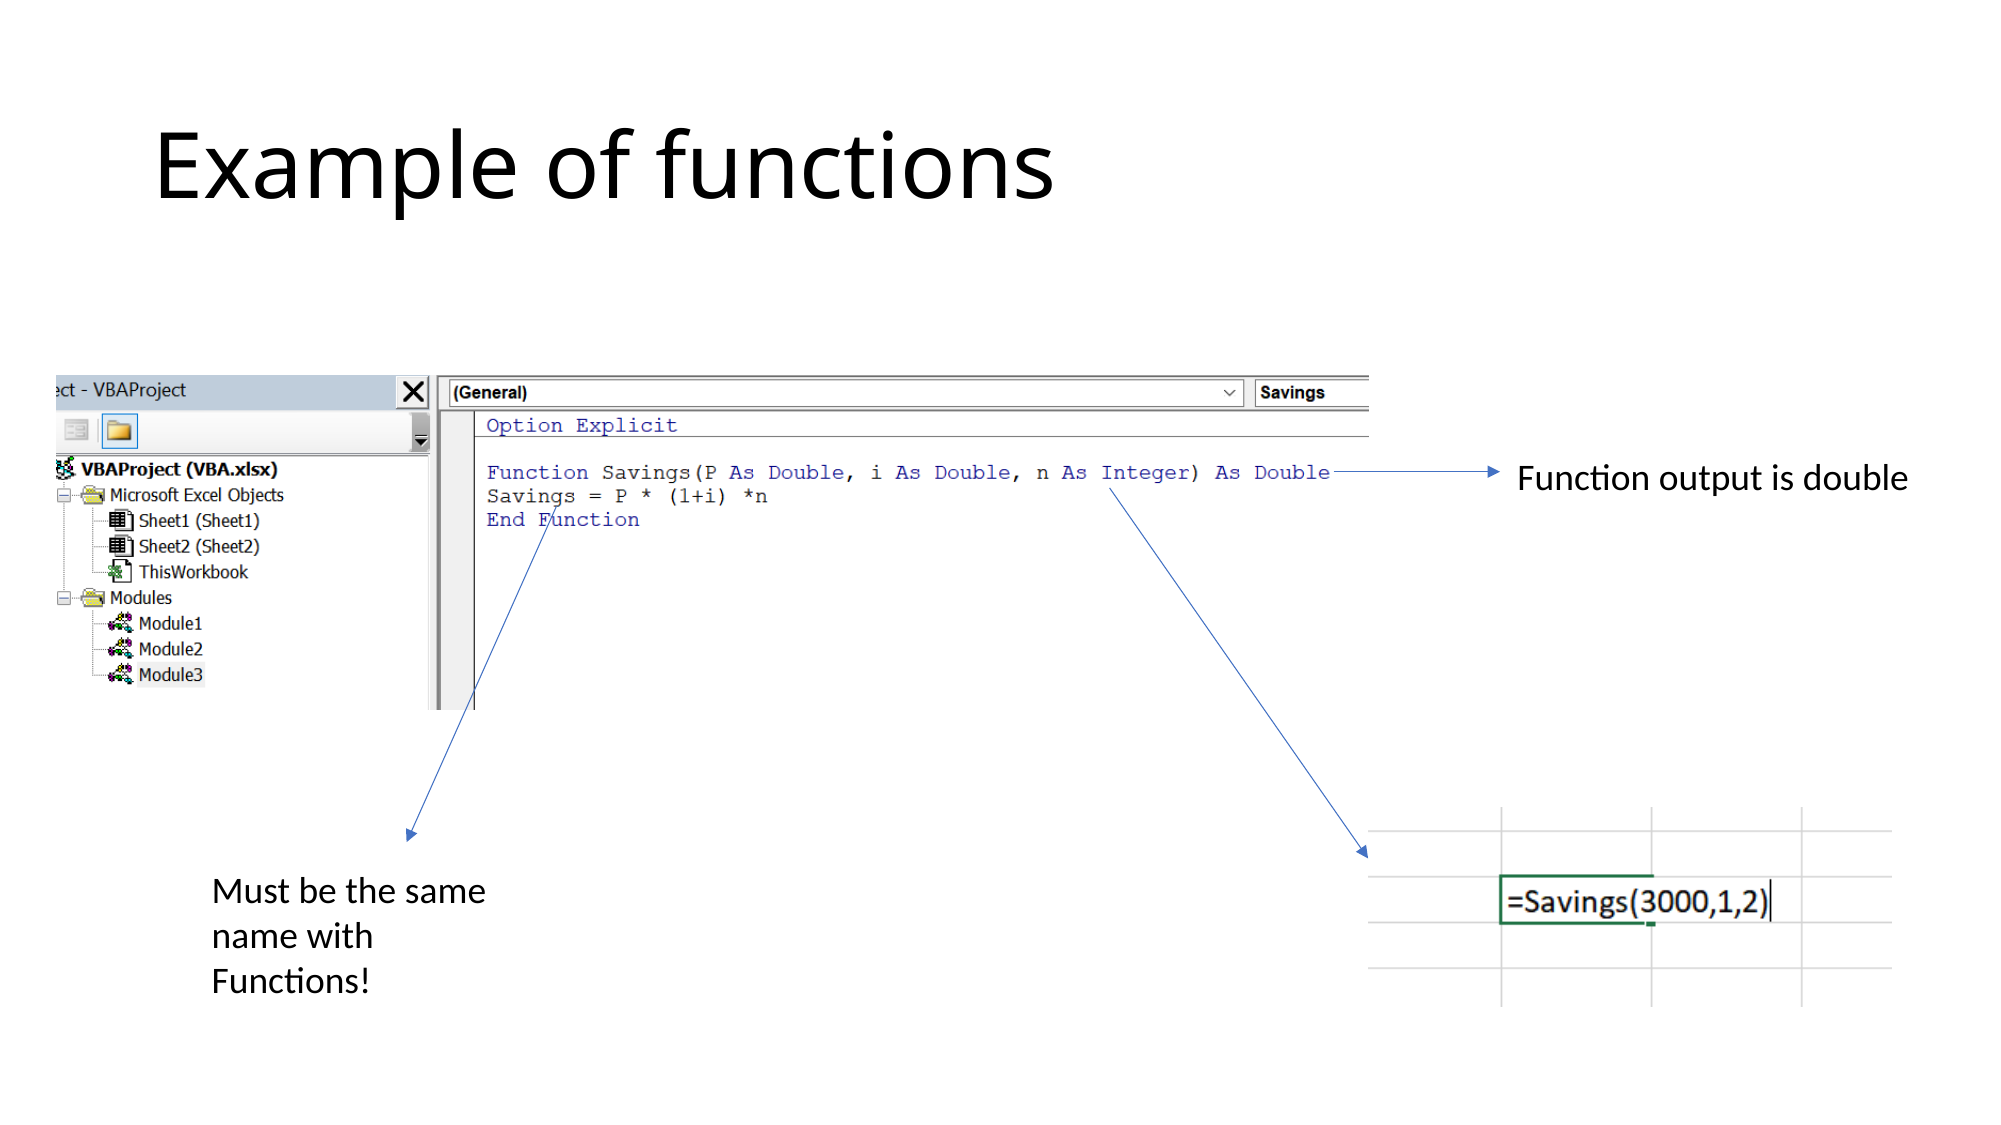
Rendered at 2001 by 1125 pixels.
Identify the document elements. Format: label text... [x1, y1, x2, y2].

title Example of functions [137, 59, 1863, 278]
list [56, 375, 1369, 710]
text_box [406, 505, 557, 843]
picture [1367, 807, 1892, 1007]
text_box Function output is double [1502, 445, 1944, 506]
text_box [1109, 487, 1368, 859]
text_box Must be the same name with Functions! [196, 858, 557, 1009]
